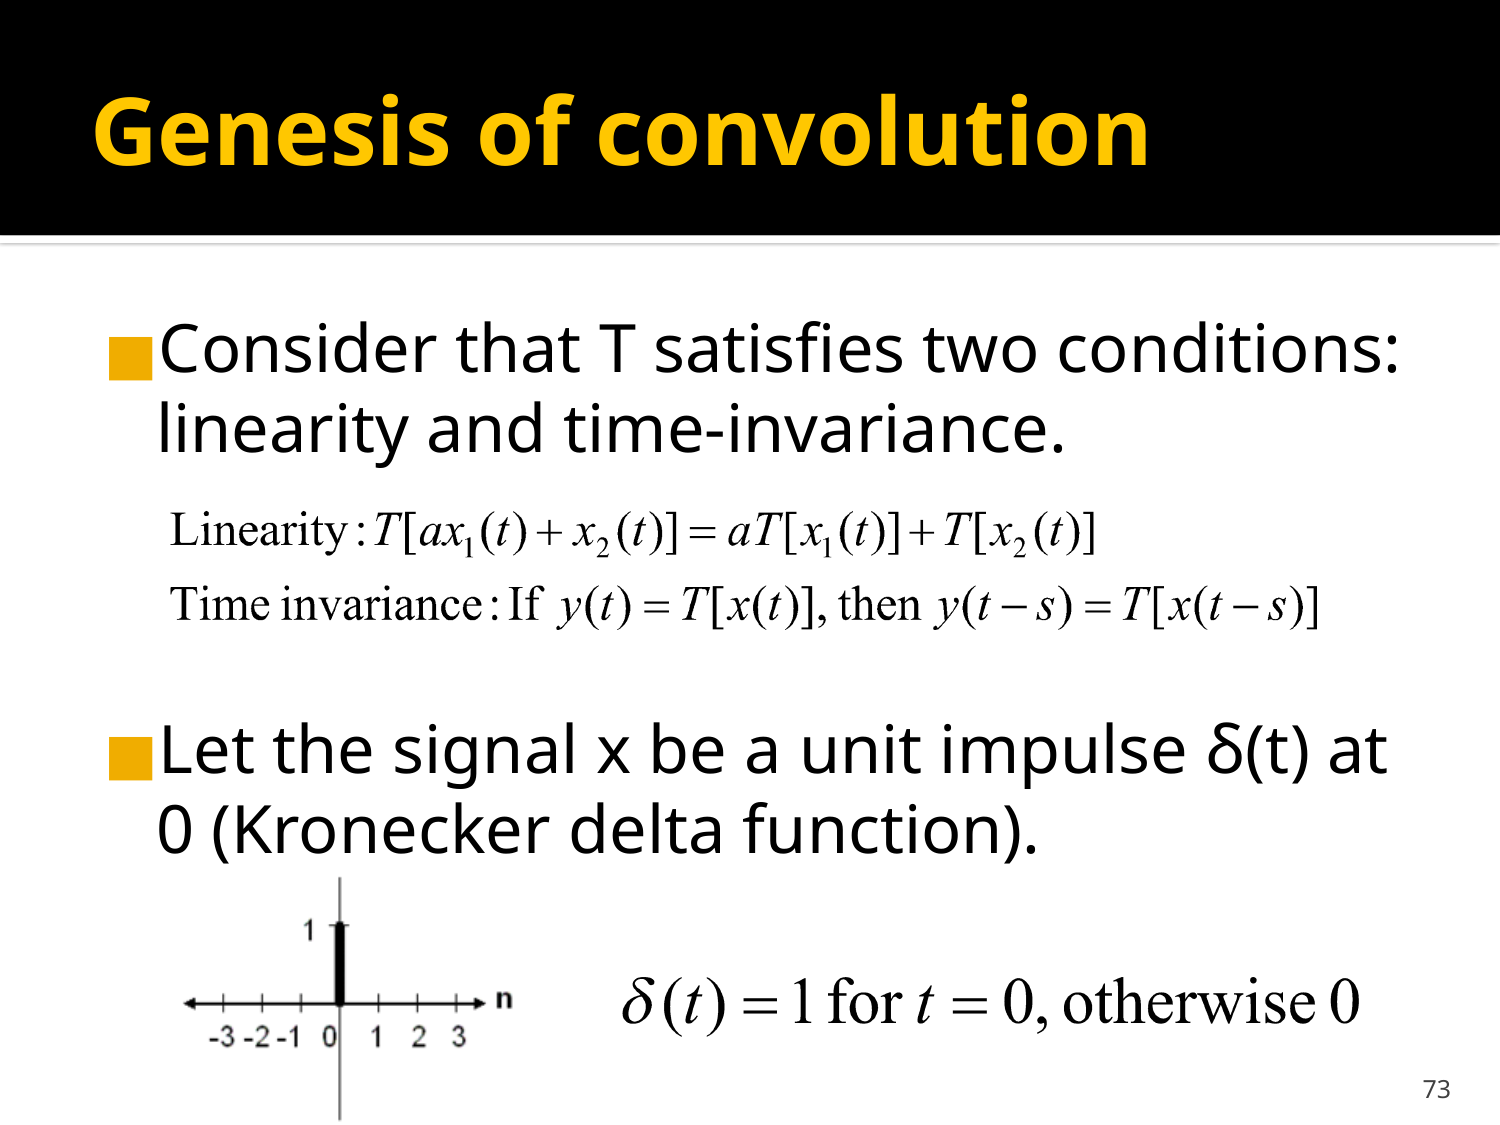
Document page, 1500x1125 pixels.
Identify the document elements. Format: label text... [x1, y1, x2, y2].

slide_number ‹#› [1345, 1062, 1467, 1108]
picture [162, 499, 1328, 638]
picture [174, 876, 519, 1125]
list Consider that T satisfies two conditions: linearity and time-invariance. Let the signal x be a unit impulse δ(t) at 0 (Kronecker delta function). [75, 291, 1425, 1050]
title Genesis of convolution [75, 25, 1425, 231]
picture [612, 962, 1373, 1051]
